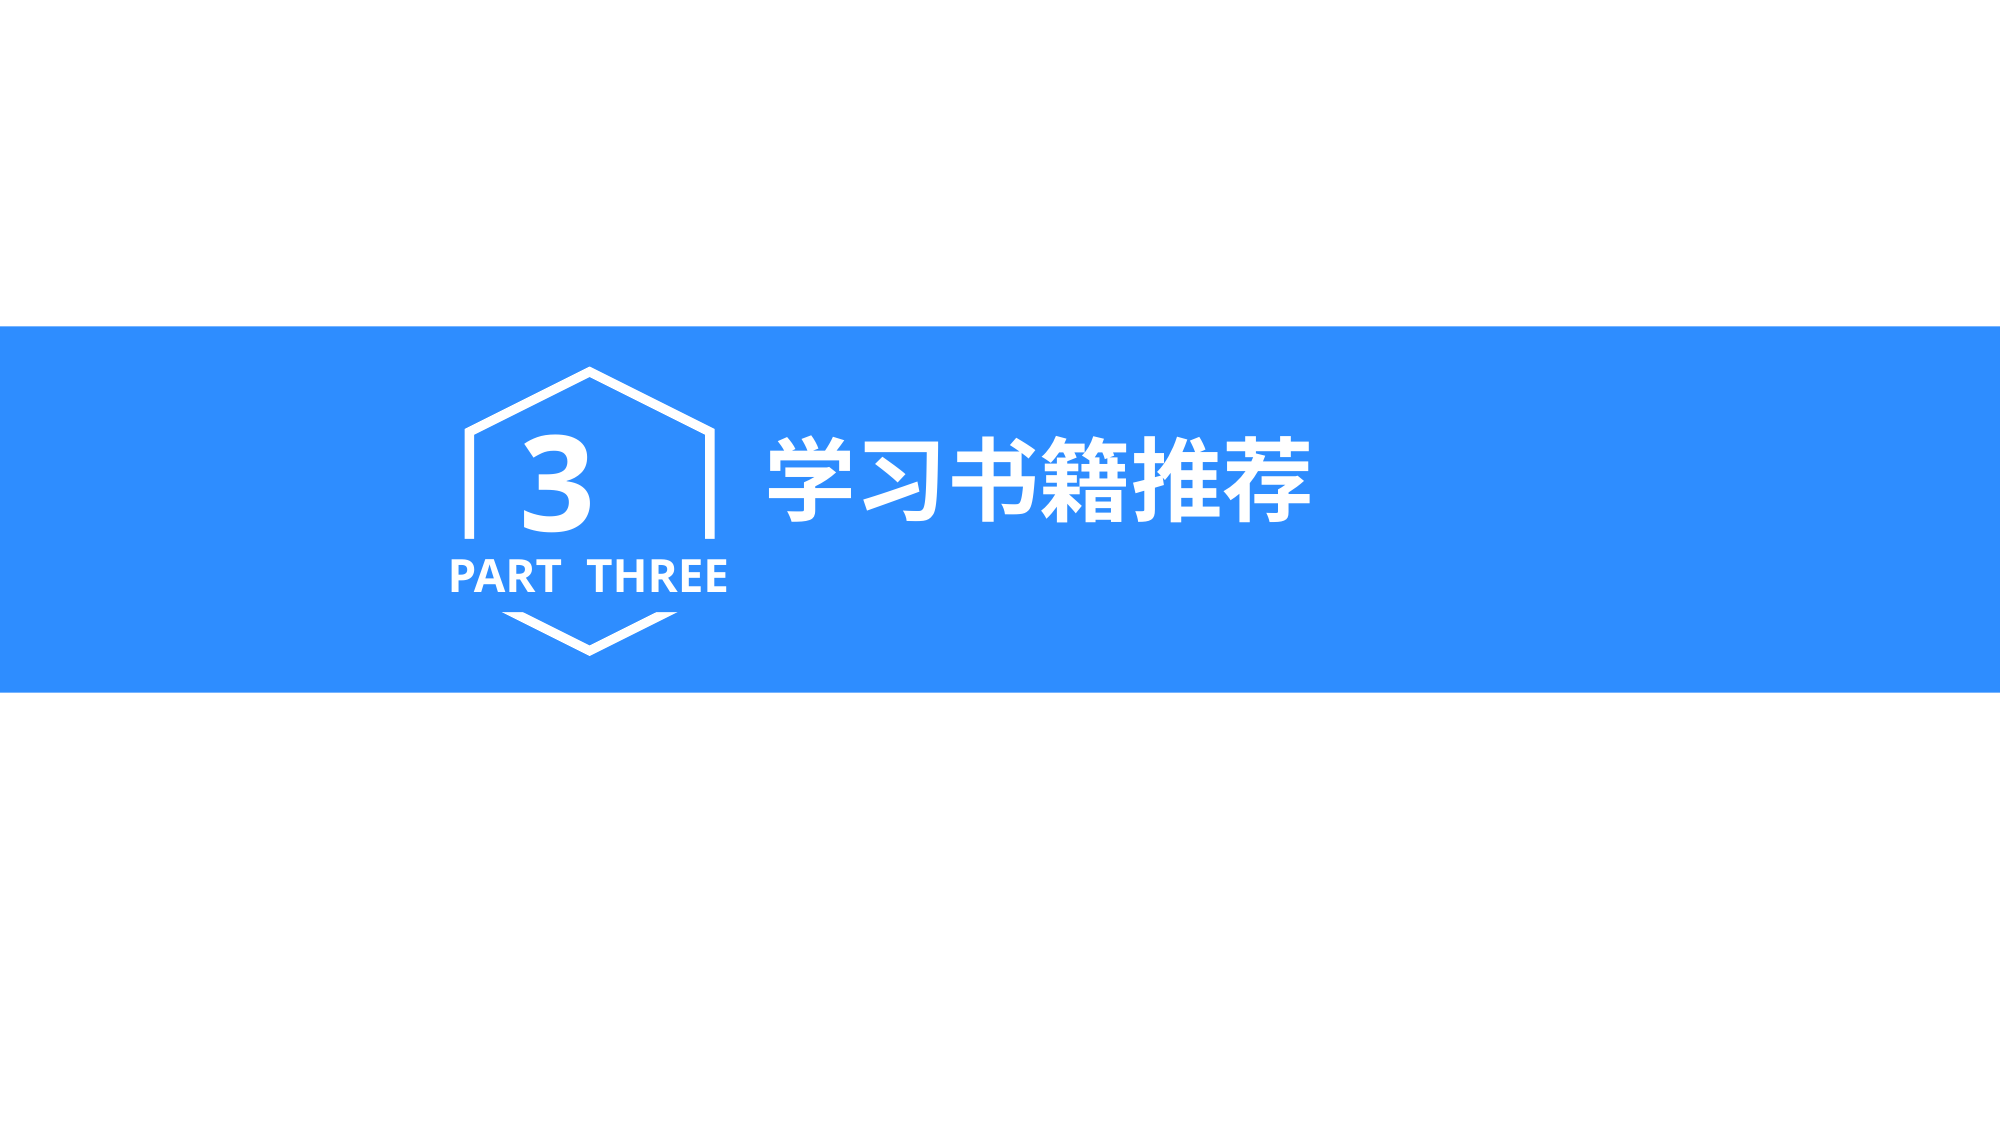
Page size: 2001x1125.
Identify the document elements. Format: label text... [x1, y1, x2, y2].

text_box PART THREE [432, 538, 757, 609]
text_box [0, 325, 2000, 694]
text_box [550, 370, 629, 390]
text_box [668, 409, 711, 538]
text_box 学习书籍推荐 [756, 415, 1748, 541]
text_box [511, 613, 668, 652]
text_box [436, 609, 736, 613]
text_box [468, 409, 511, 538]
text_box 3 [511, 390, 668, 565]
